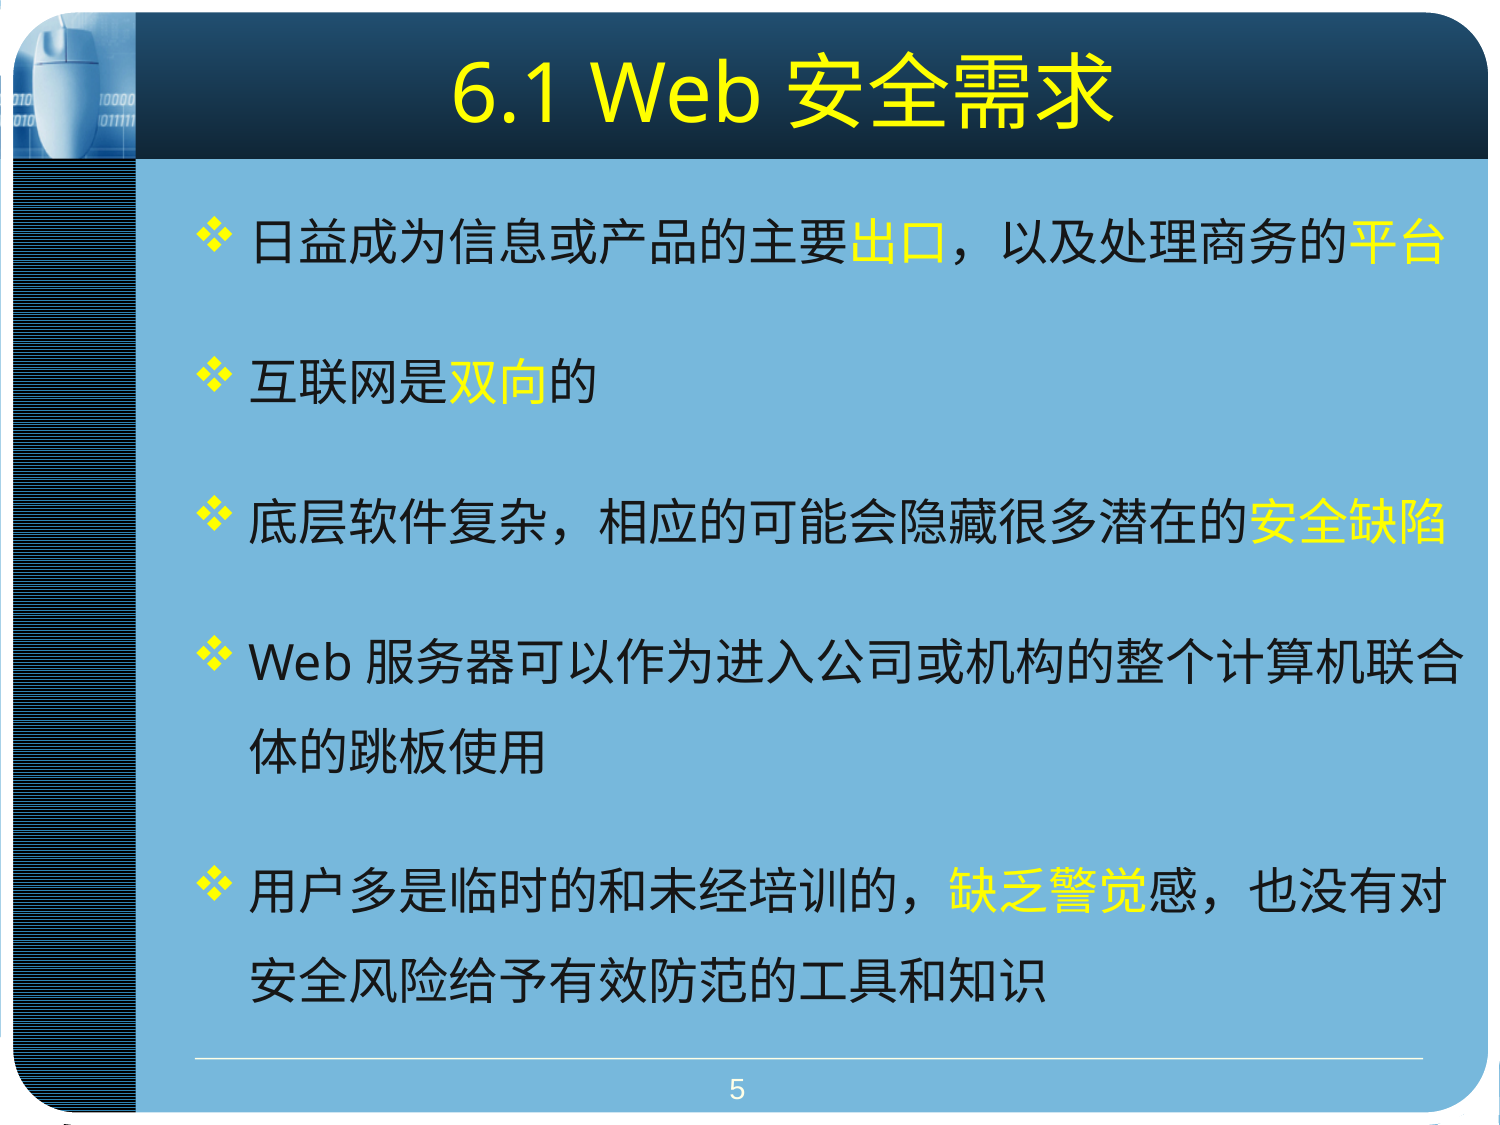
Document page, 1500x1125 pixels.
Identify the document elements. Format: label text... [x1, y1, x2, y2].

list 日益成为信息或产品的主要出口，以及处理商务的平台 互联网是双向的 底层软件复杂，相应的可能会隐藏很多潜在的安全缺陷 Web服务器可以作为进入公司或机构的整个计算机联合体的跳板使用 用户多是临时的和未经培训的，缺乏警觉感，也没有对安全风险给予有效防范的工具和知识 [177, 172, 1500, 1024]
title 6.1 Web安全需求 [171, 30, 1397, 149]
slide_number 5 [562, 1062, 913, 1113]
picture [14, 13, 136, 158]
